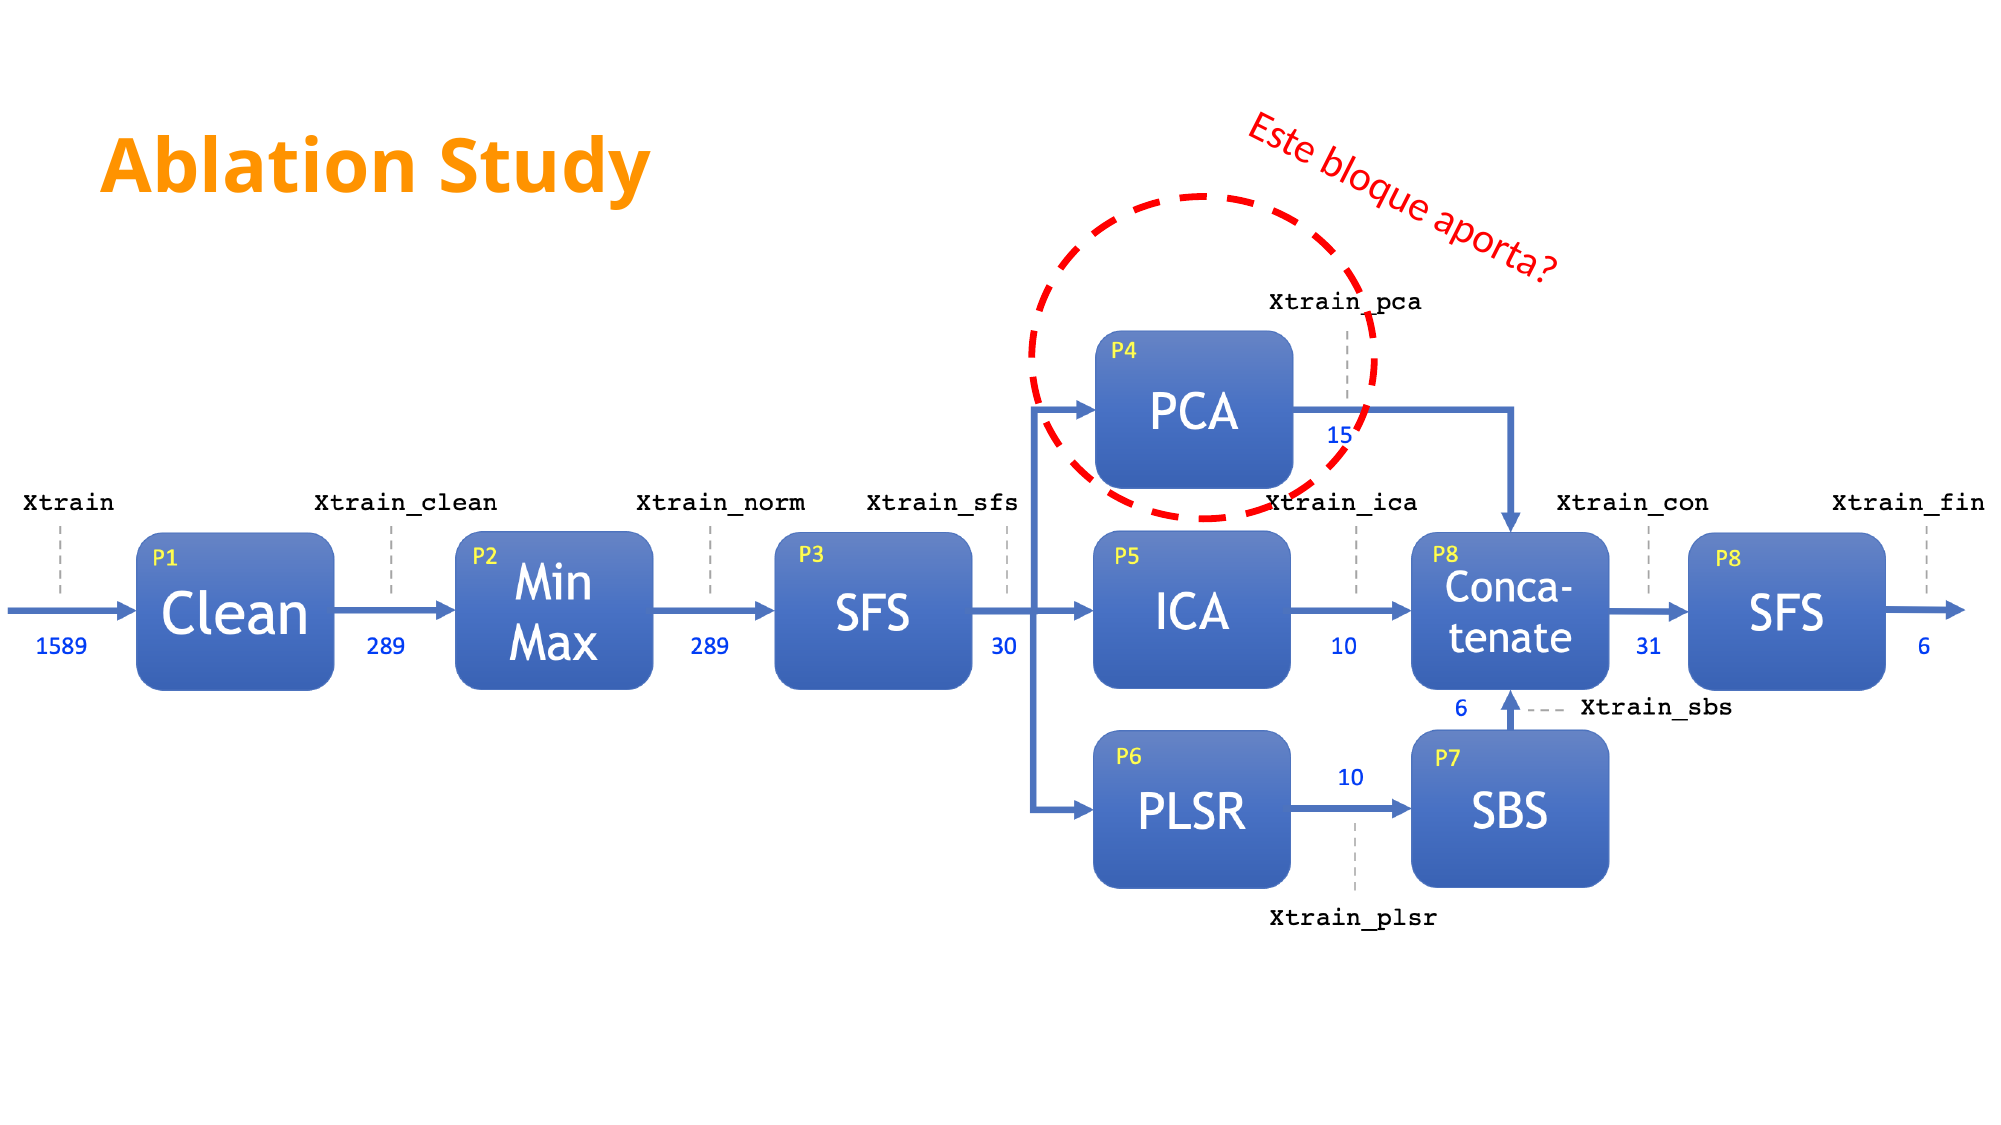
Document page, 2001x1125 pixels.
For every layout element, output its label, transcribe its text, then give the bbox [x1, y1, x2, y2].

picture [0, 278, 2000, 981]
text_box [1031, 163, 1592, 519]
text_box Ablation Study [85, 109, 1586, 215]
